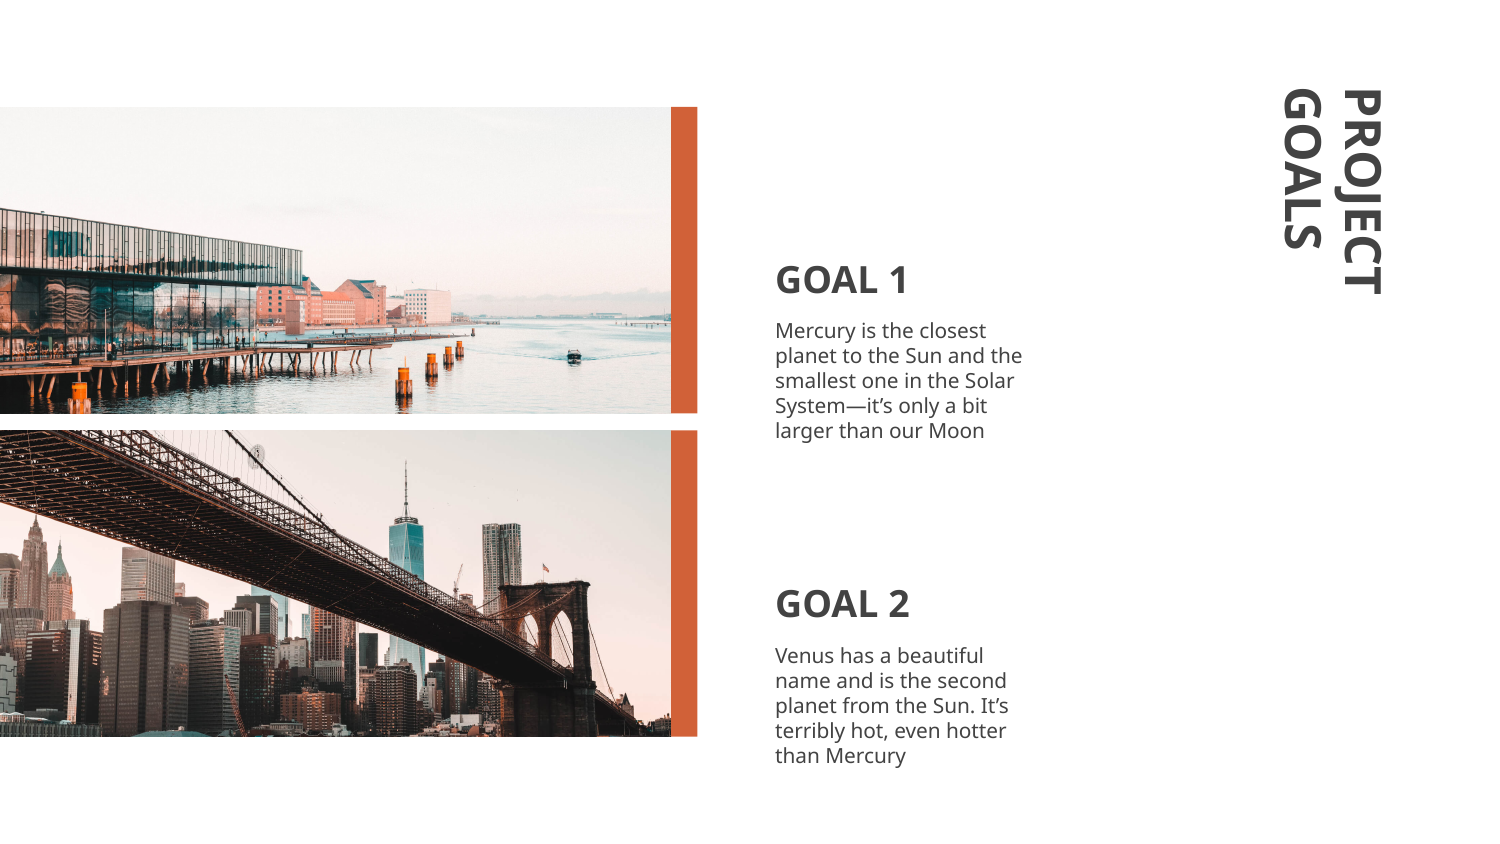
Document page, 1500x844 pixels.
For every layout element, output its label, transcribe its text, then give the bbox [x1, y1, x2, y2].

picture [0, 106, 672, 414]
picture [0, 430, 672, 737]
title GOAL 1 [760, 252, 1190, 316]
title PROJECT GOALS [1295, 71, 1376, 473]
subtitle Venus has a beautiful name and is the second planet from the Sun. It’s terribly hot, even hotter than Mercury [760, 641, 1059, 811]
text_box [673, 430, 698, 737]
title GOAL 2 [760, 577, 1190, 641]
text_box [672, 106, 698, 414]
subtitle Mercury is the closest planet to the Sun and the smallest one in the Solar System—it’s only a bit larger than our Moon [760, 316, 1059, 486]
